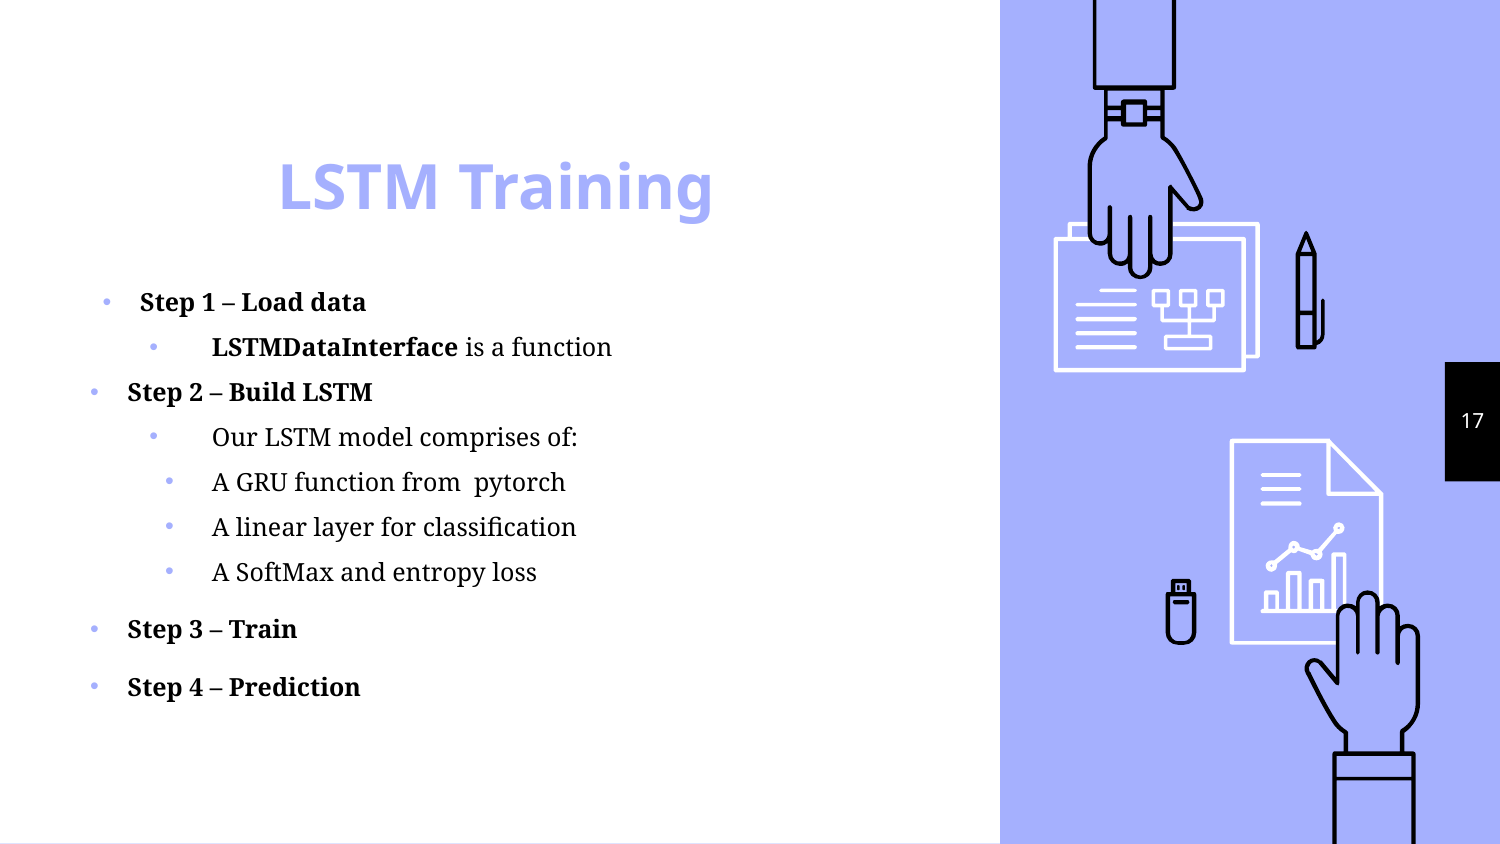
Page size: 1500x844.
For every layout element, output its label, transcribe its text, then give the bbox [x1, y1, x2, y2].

list Step 1 – Load data LSTMDataInterface is a function Step 2 – Build LSTM Our LSTM model comprises of: A GRU function from pytorch A linear layer for classification A SoftMax and entropy loss Step 3 – Train Step 4 – Prediction [75, 271, 918, 794]
title LSTM Training [75, 96, 918, 237]
slide_number 17 [1444, 362, 1500, 482]
